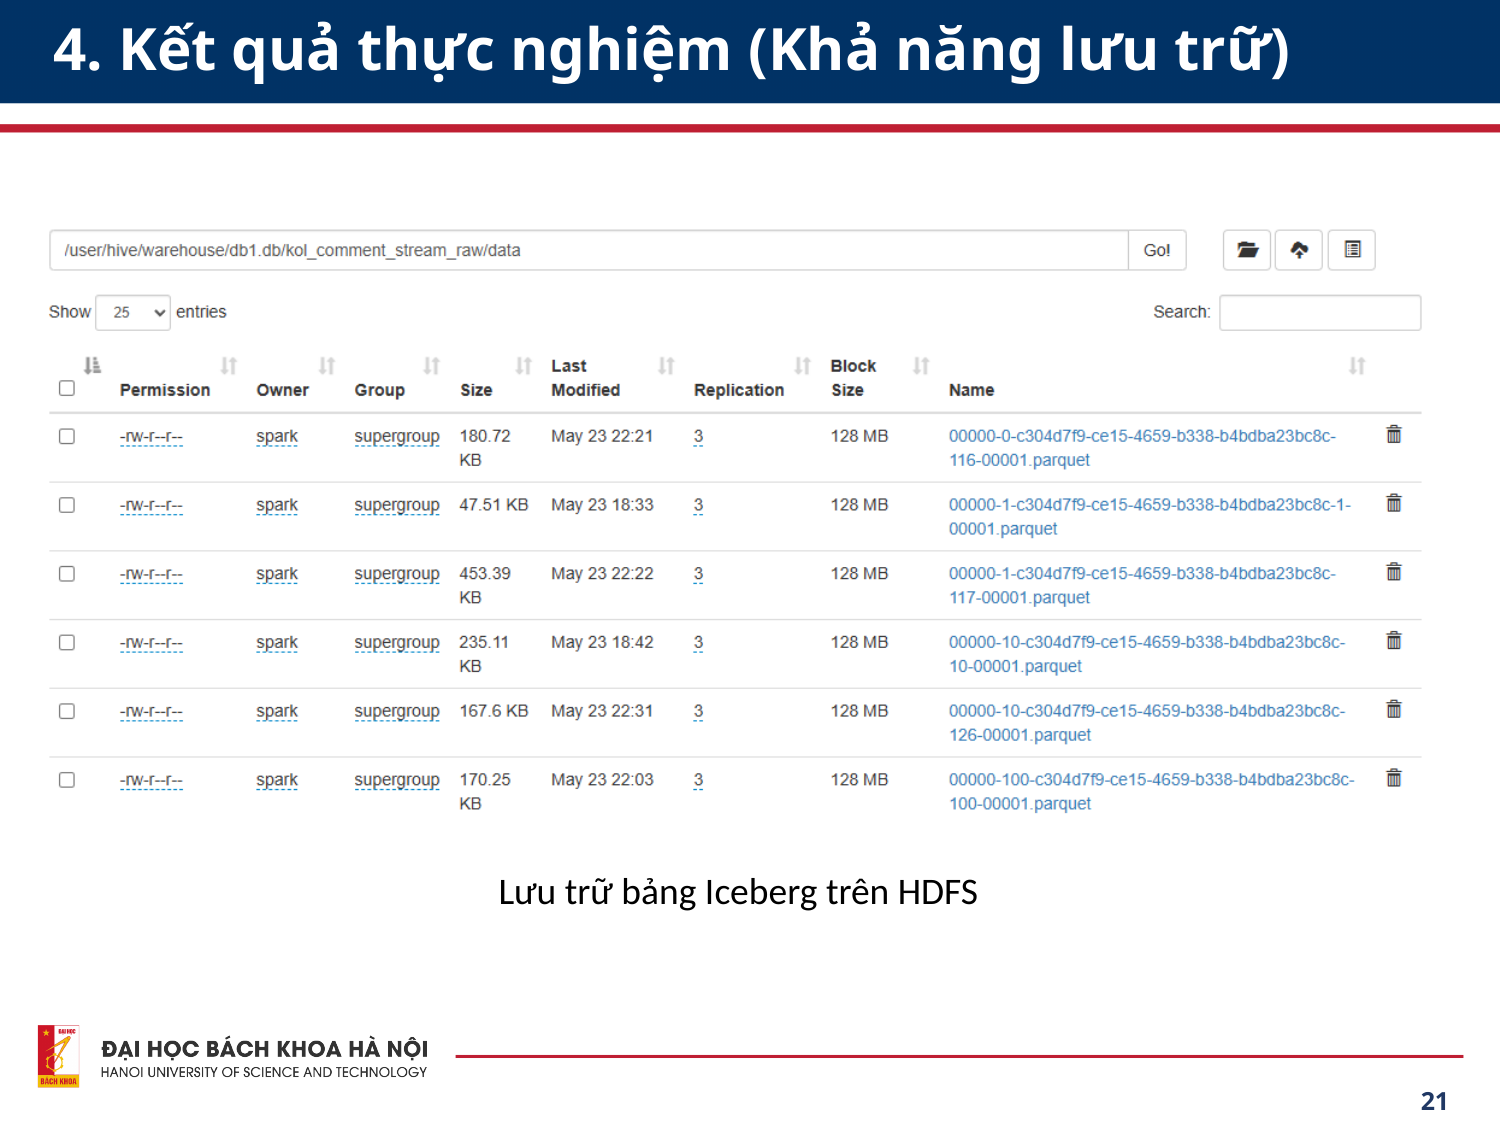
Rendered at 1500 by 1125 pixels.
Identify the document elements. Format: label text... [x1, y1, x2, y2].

picture [0, 0, 1500, 1125]
title 4. Kết quả thực nghiệm (Khả năng lưu trữ) [38, 12, 1462, 87]
slide_number 21 [1126, 1078, 1464, 1125]
text_box Lưu trữ bảng Iceberg trên HDFS [483, 859, 1017, 920]
